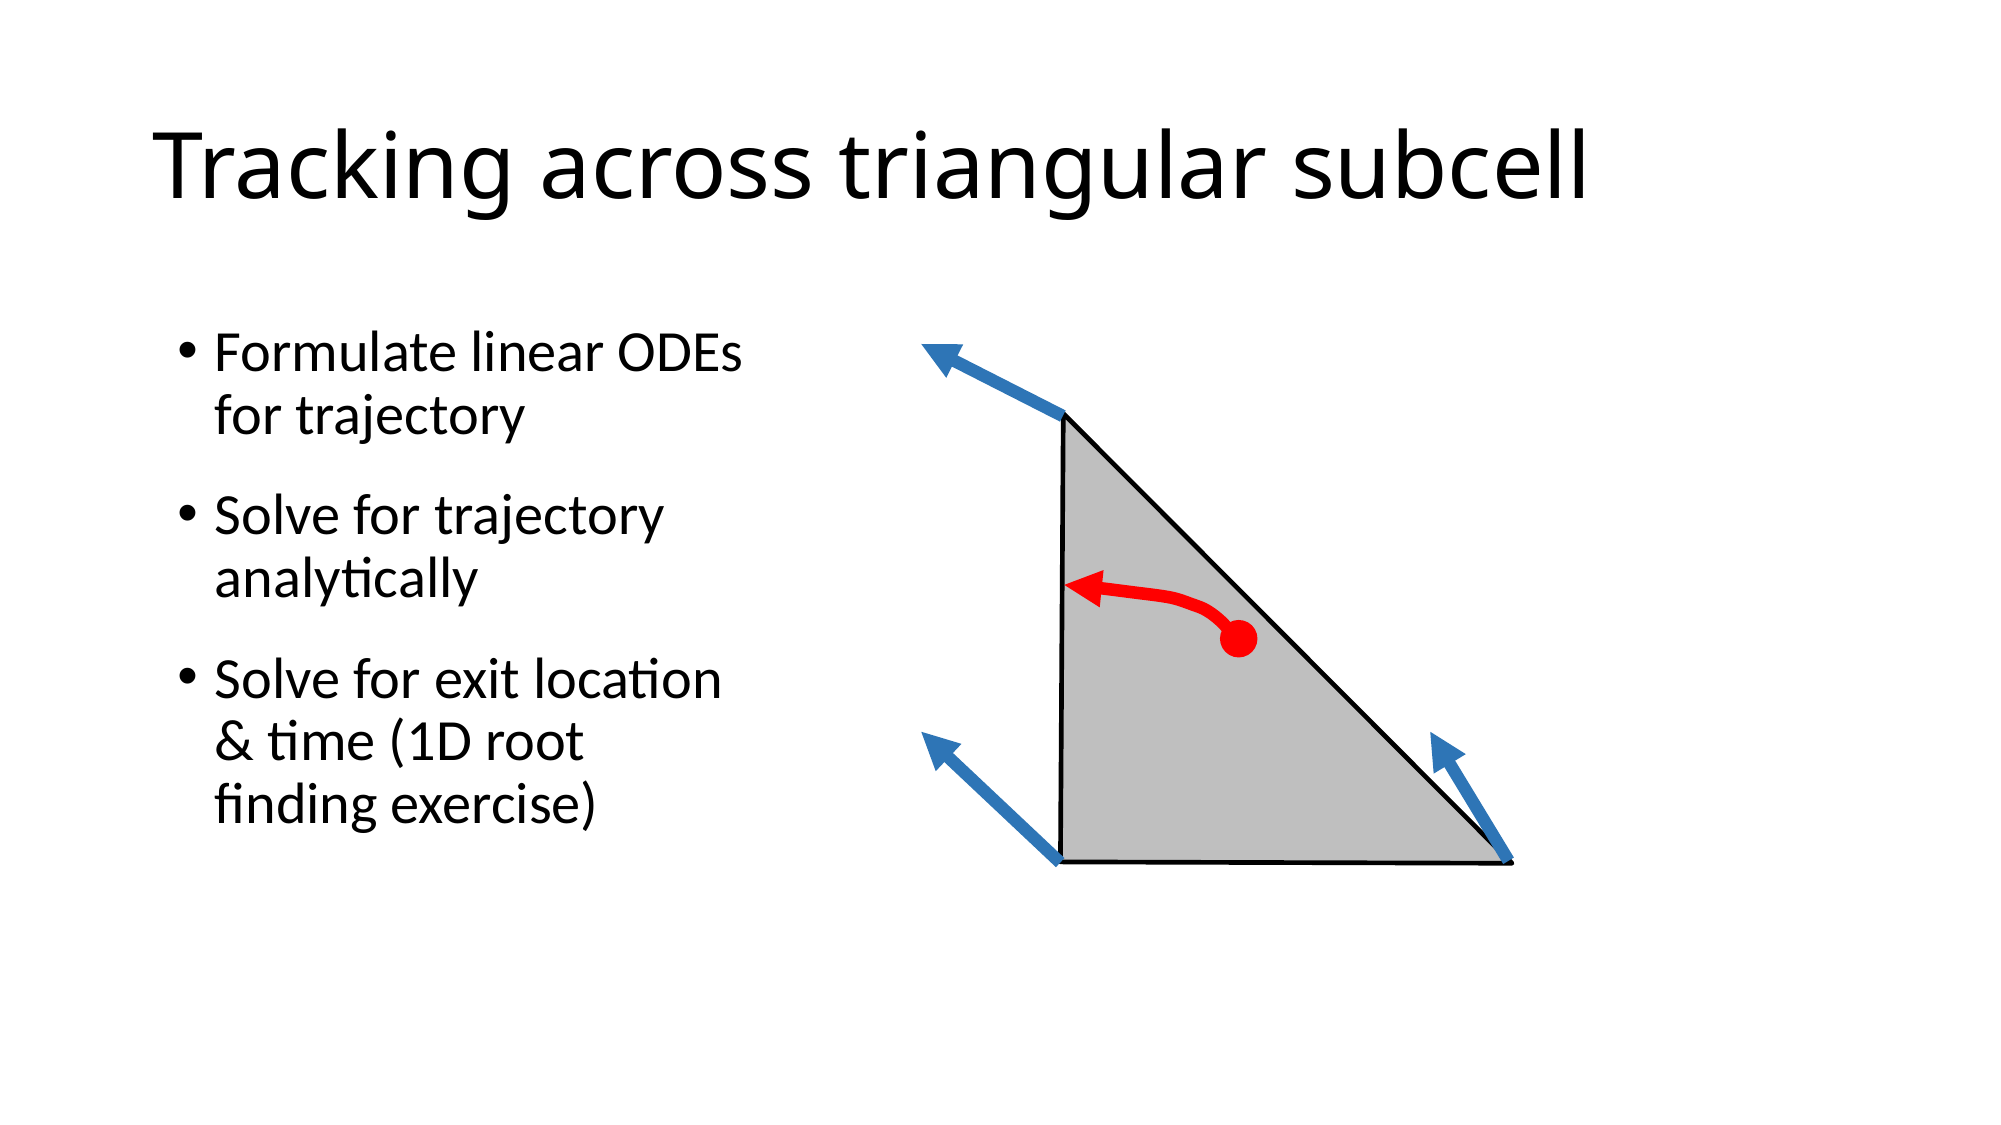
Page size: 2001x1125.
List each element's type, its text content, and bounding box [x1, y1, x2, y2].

title Tracking across triangular subcell [137, 59, 1863, 278]
text_box Formulate linear ODEs for trajectory Solve for trajectory analytically Solve for exit location & time (1D root finding exercise) [162, 313, 770, 1051]
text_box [921, 344, 1509, 1069]
